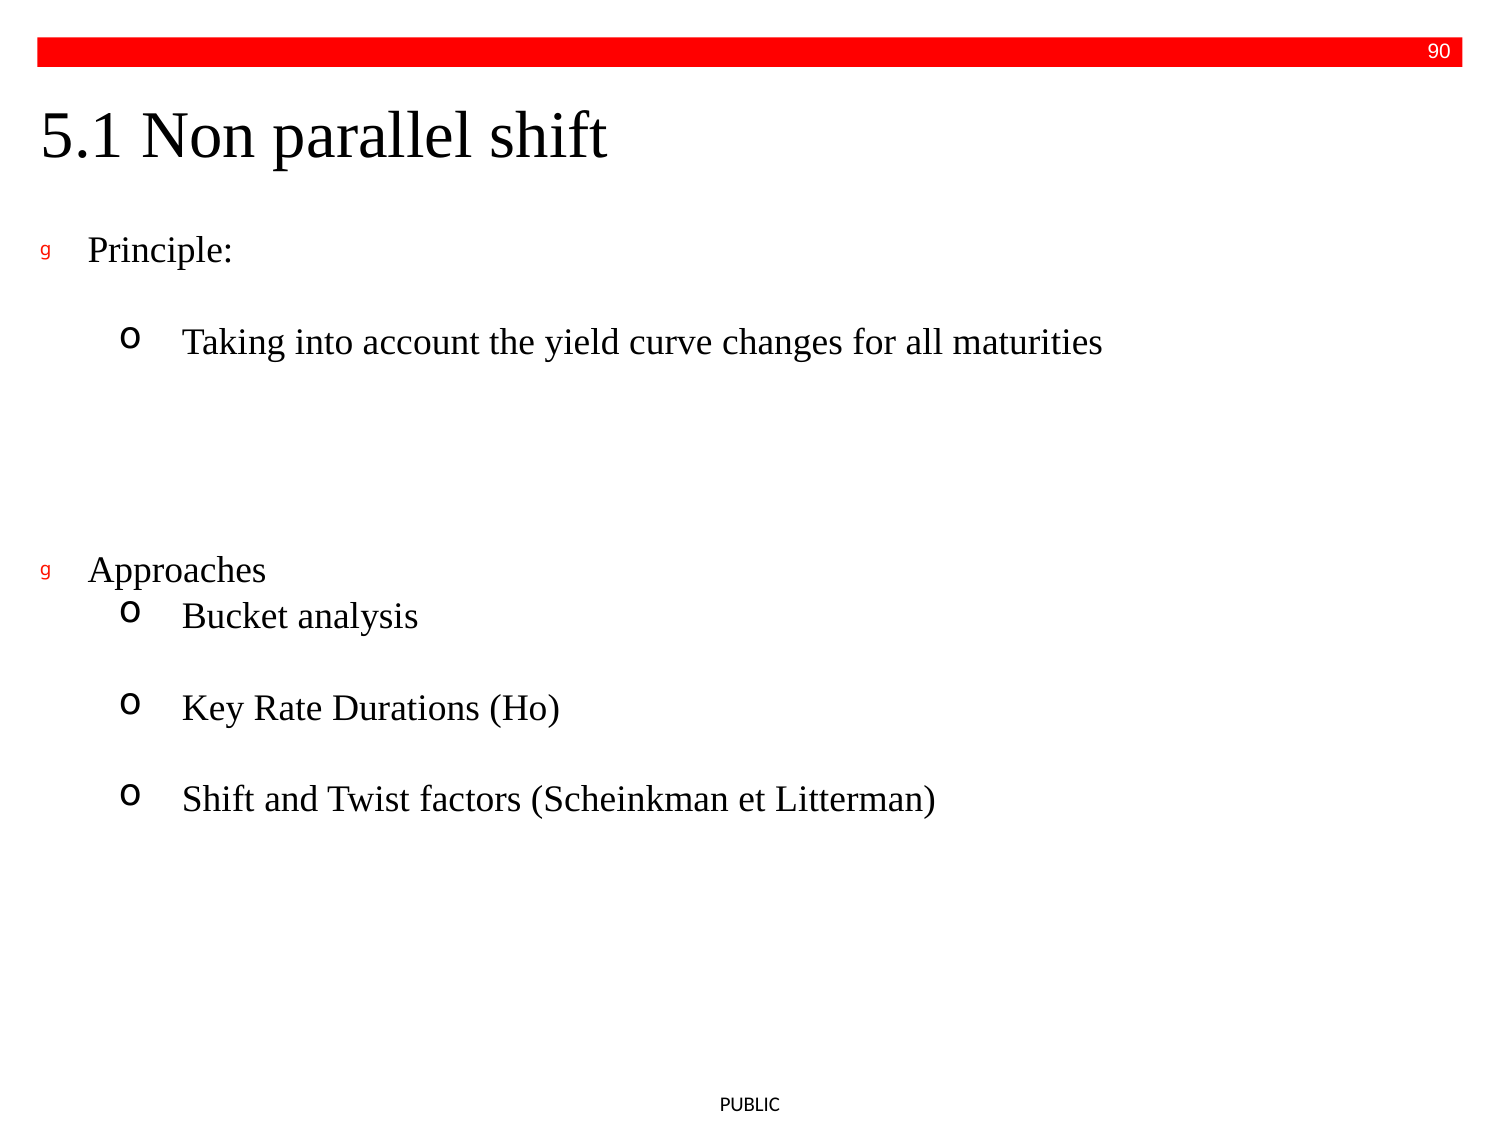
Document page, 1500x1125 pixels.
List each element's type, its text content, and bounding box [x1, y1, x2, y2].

text_box 5.1 Non parallel shift [25, 83, 1500, 179]
footer [512, 1042, 988, 1103]
text_box Principle: Taking into account the yield curve changes for all maturities Approaches Bucket analysis Key Rate Durations (Ho) Shift and Twist factors (Scheinkman et Litterman) [24, 224, 1459, 686]
